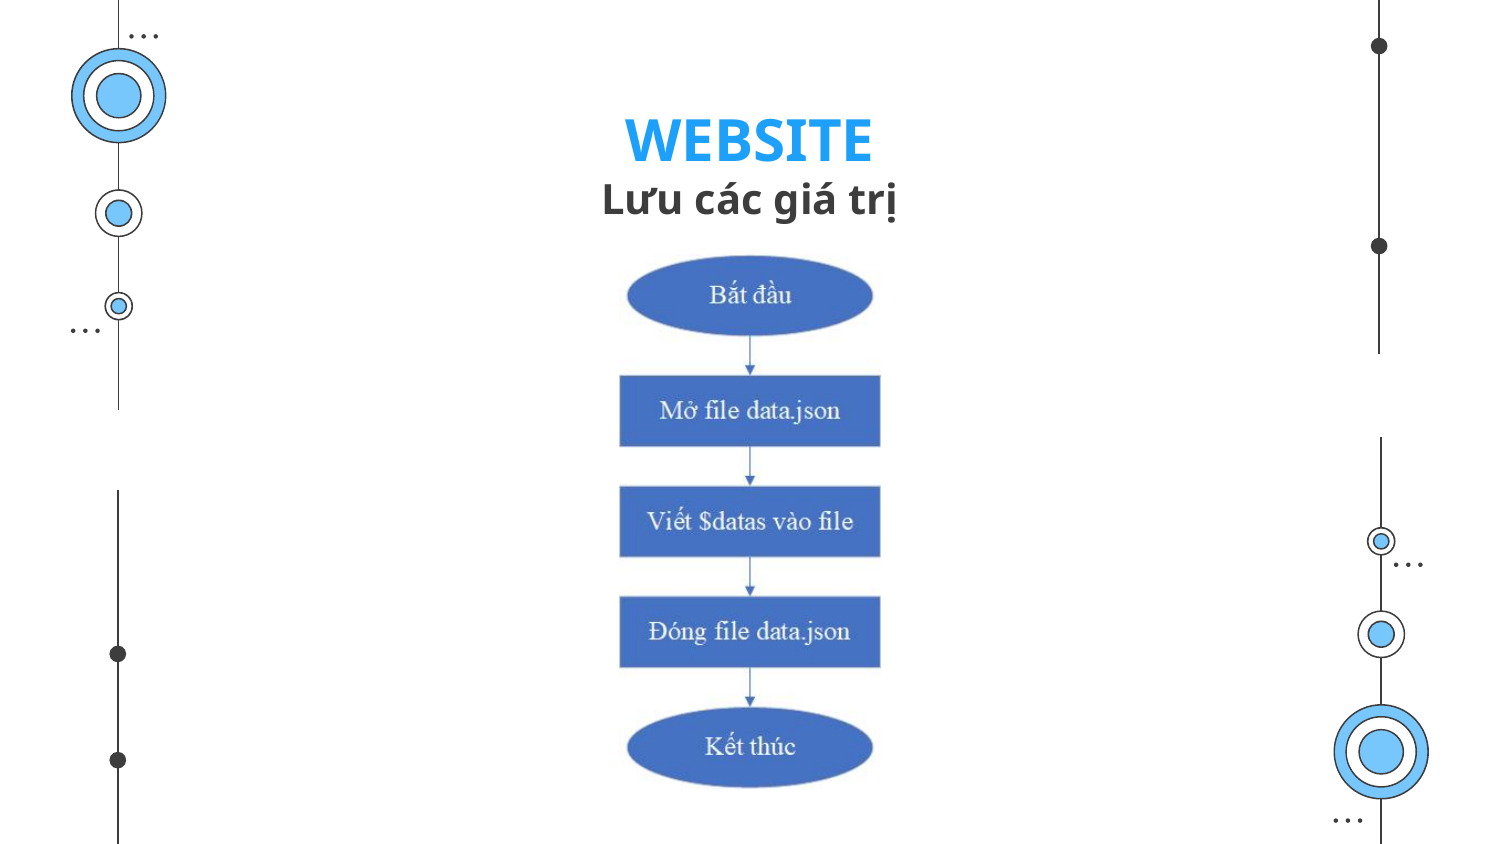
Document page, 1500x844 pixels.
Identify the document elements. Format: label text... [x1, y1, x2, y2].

picture [619, 253, 881, 789]
text_box WEBSITE Lưu các giá trị [421, 87, 1079, 196]
